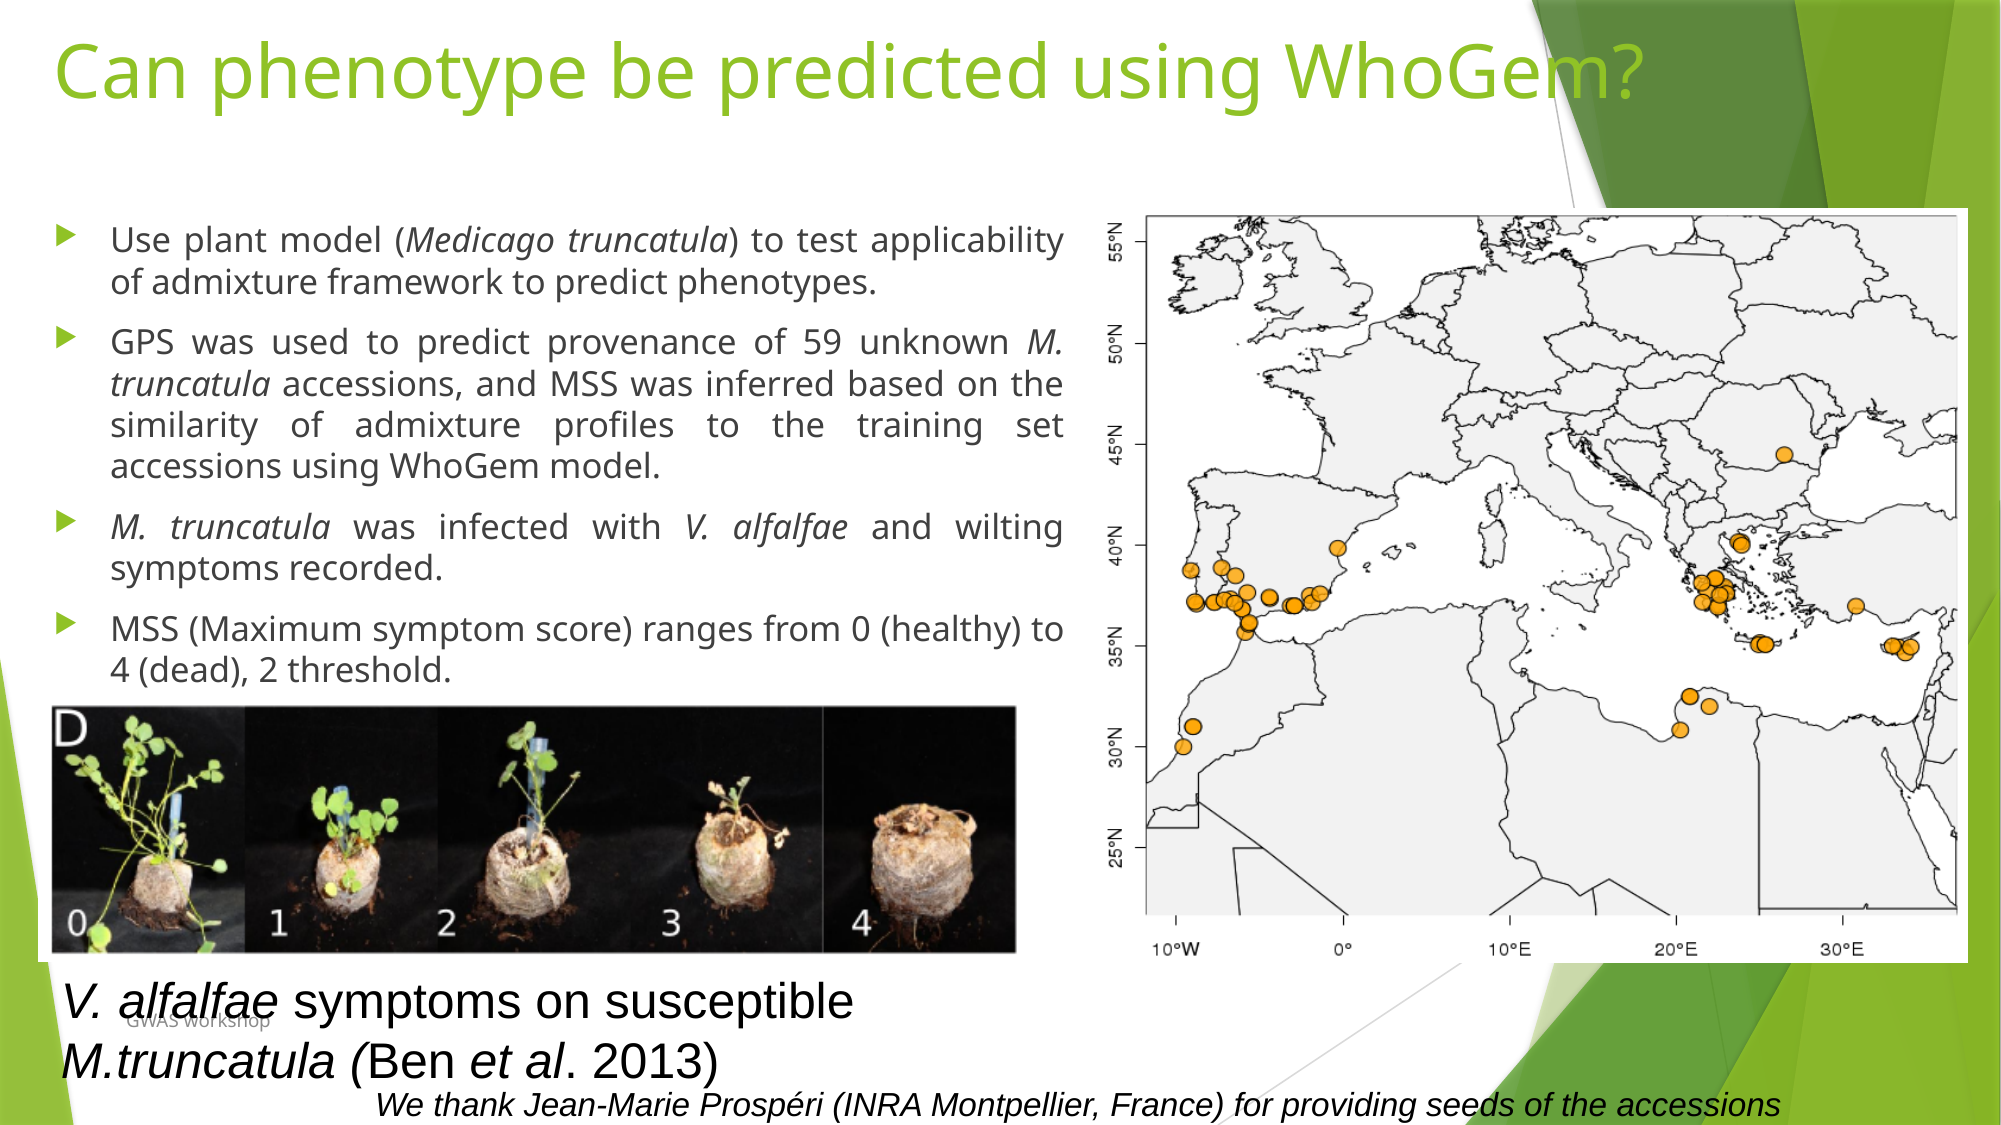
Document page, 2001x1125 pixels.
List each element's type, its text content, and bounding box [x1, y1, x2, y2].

picture [1101, 208, 1969, 963]
title Can phenotype be predicted using WhoGem? [38, 15, 1768, 185]
text_box We thank Jean-Marie Prospéri (INRA Montpellier, France) for providing seeds of the accessions [361, 1076, 1798, 1125]
list Use plant model (Medicago truncatula) to test applicability of admixture framework to predict phenotypes. GPS was used to predict provenance of 59 unknown M. truncatula accessions, and MSS was inferred based on the similarity of admixture profiles to the training set accessions using WhoGem model. M. truncatula was infected with V. alfalfae and wilting symptoms recorded. MSS (Maximum symptom score) ranges from 0 (healthy) to 4 (dead), 2 threshold. [38, 210, 1080, 704]
footer GWAS workshop [111, 991, 1145, 1051]
text_box V. alfalfae symptoms on susceptible M.truncatula (Ben et al. 2013) [47, 962, 1051, 1096]
picture [38, 700, 1029, 963]
